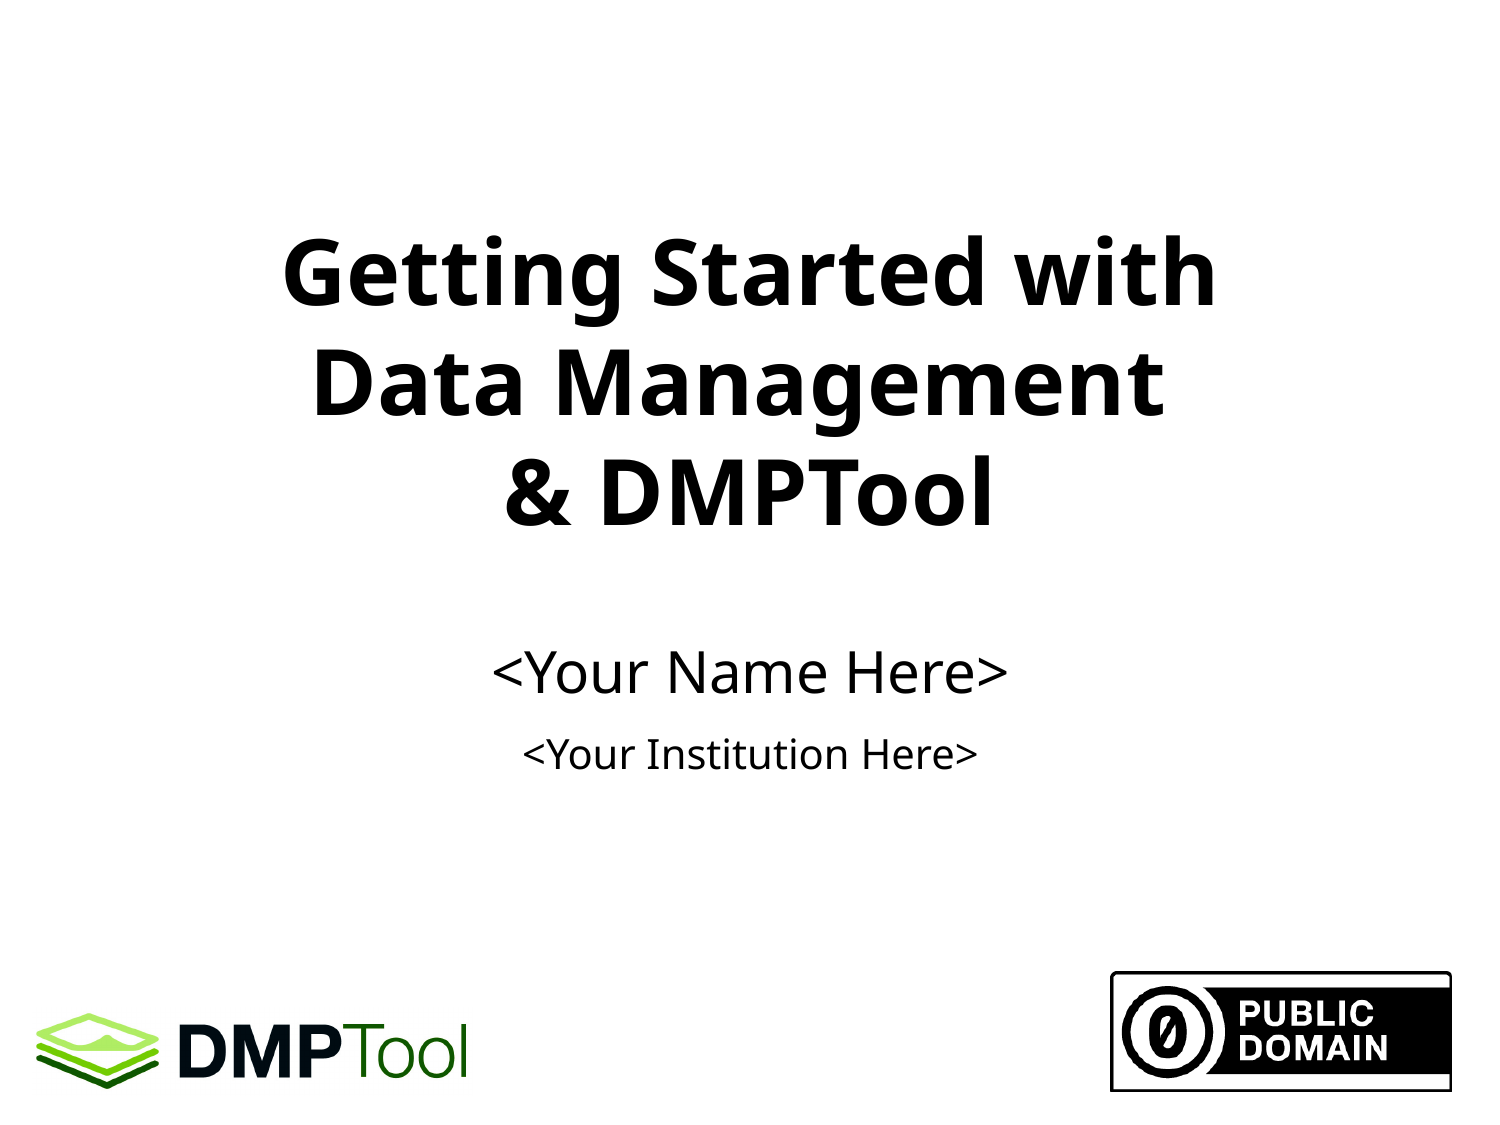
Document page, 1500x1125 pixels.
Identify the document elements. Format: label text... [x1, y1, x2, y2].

picture [32, 1007, 473, 1096]
text_box Getting Started with Data Management & DMPTool [237, 206, 1263, 552]
picture [1109, 971, 1452, 1093]
text_box <Your Name Here> <Your Institution Here> [357, 613, 1144, 786]
